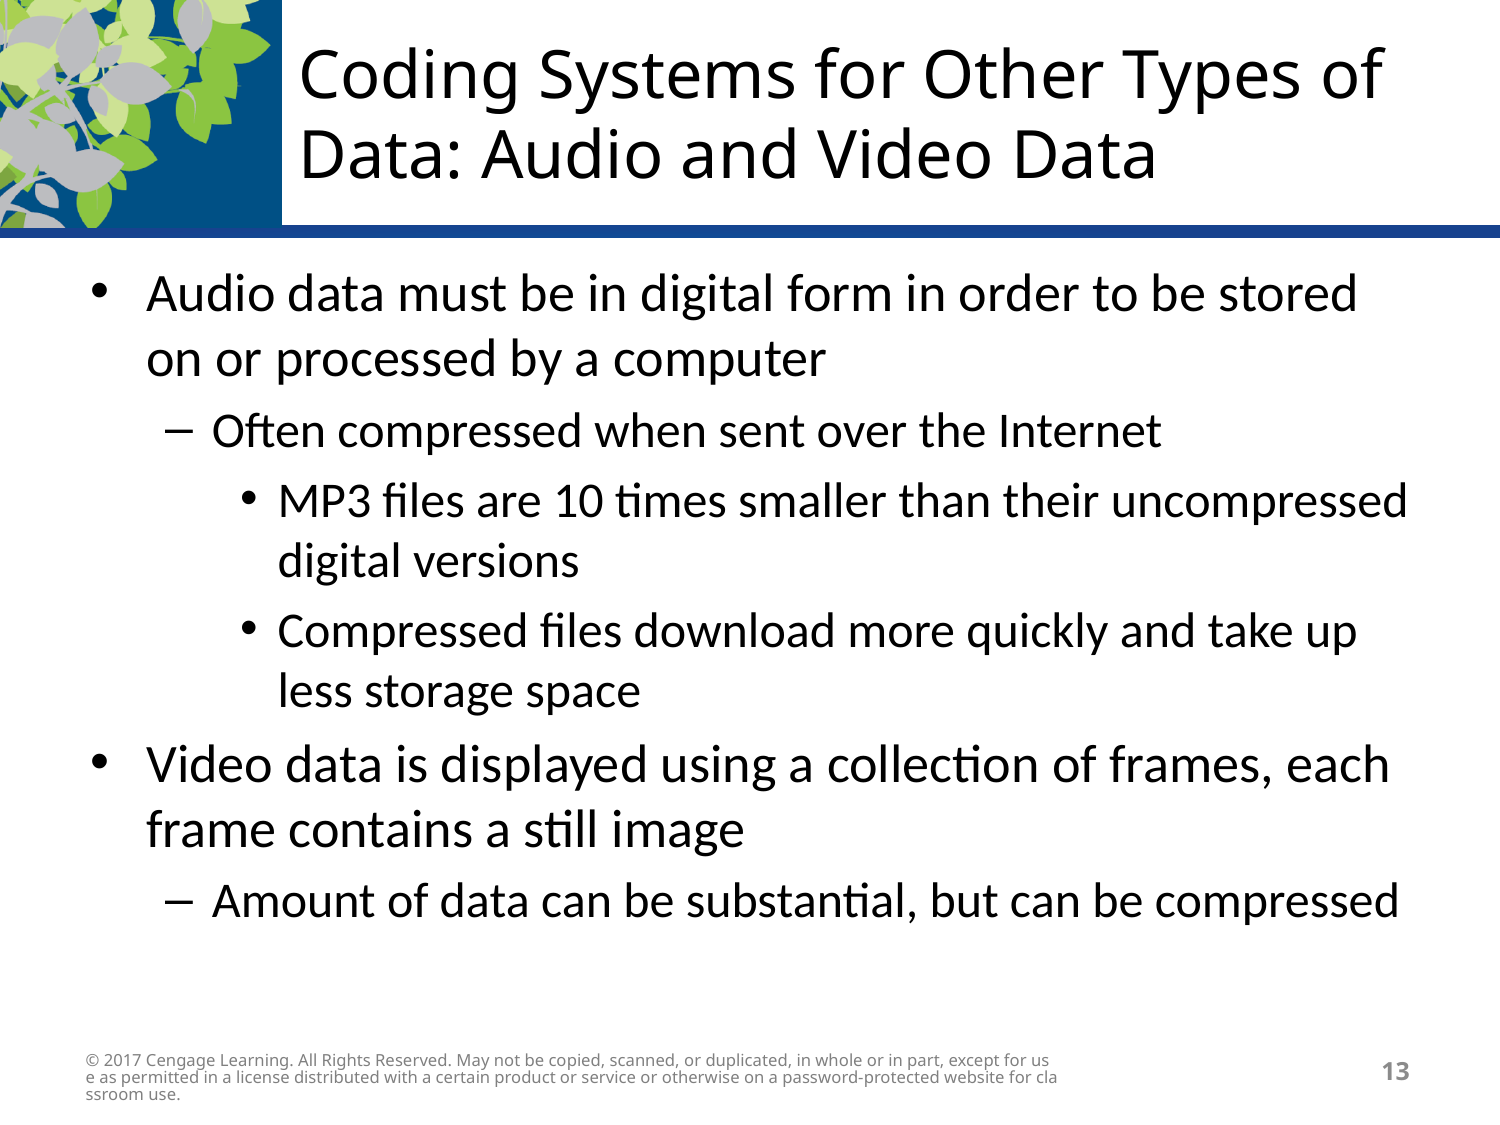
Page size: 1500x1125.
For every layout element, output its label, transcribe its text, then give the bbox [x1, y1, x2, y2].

title Coding Systems for Other Types of Data: Audio and Video Data [283, 44, 1483, 179]
picture [0, 0, 1500, 238]
footer © 2017 Cengage Learning. All Rights Reserved. May not be copied, scanned, or duplicated, in whole or in part, except for use as permitted in a license distributed with a certain product or service or otherwise on a password-protected website for classroom use. [70, 1042, 1074, 1103]
list Audio data must be in digital form in order to be stored on or processed by a computer Often compressed when sent over the Internet MP3 files are 10 times smaller than their uncompressed digital versions Compressed files download more quickly and take up less storage space Video data is displayed using a collection of frames, each frame contains a still image Amount of data can be substantial, but can be compressed [74, 249, 1426, 1006]
slide_number 13 [1074, 1042, 1425, 1103]
